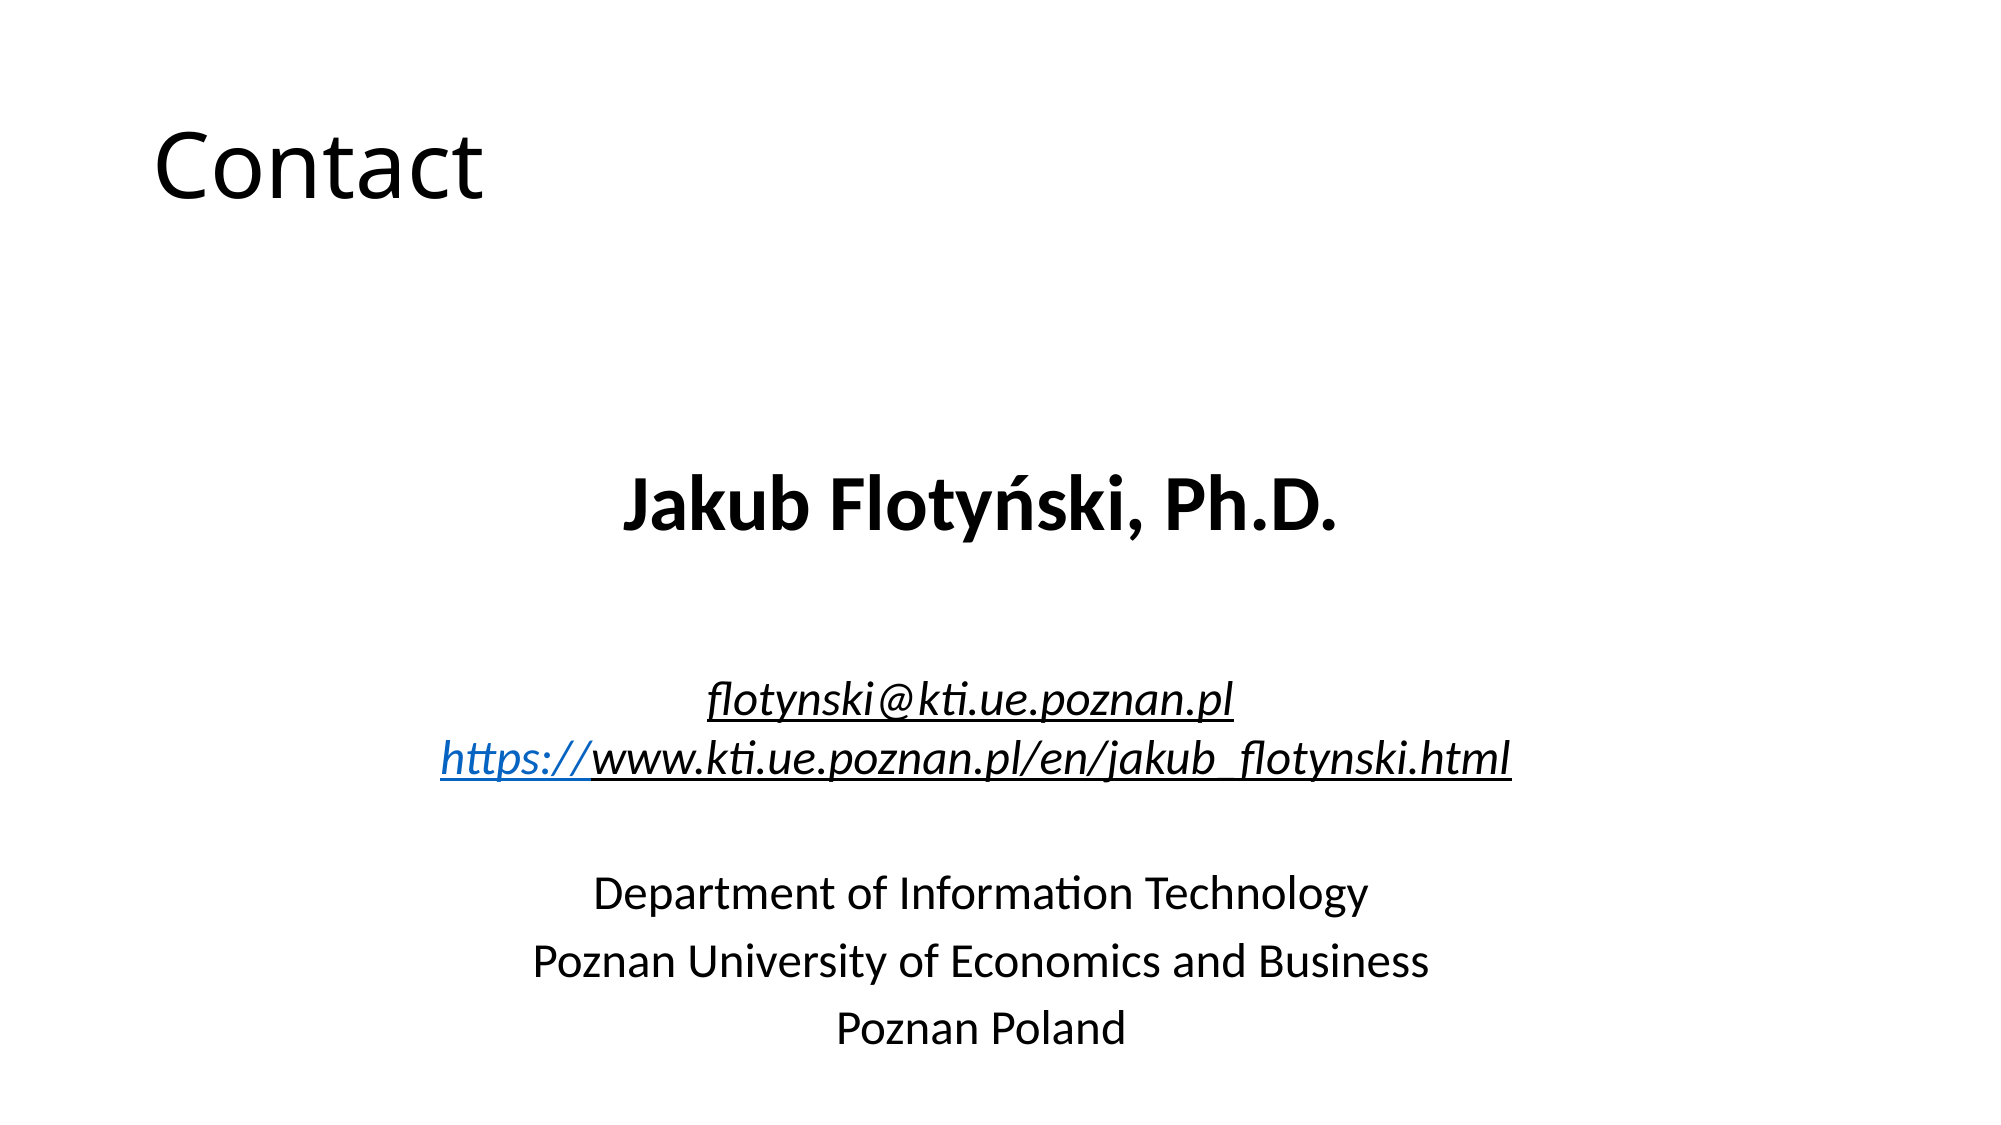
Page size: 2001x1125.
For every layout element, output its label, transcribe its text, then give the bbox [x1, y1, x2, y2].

title Contact [137, 59, 1863, 278]
list Jakub Flotyński, Ph.D. flotynski@kti.ue.poznan.pl https://www.kti.ue.poznan.pl/en/jakub_flotynski.html Department of Information Technology Poznan University of Economics and Business Poznan Poland [385, 297, 1579, 1067]
